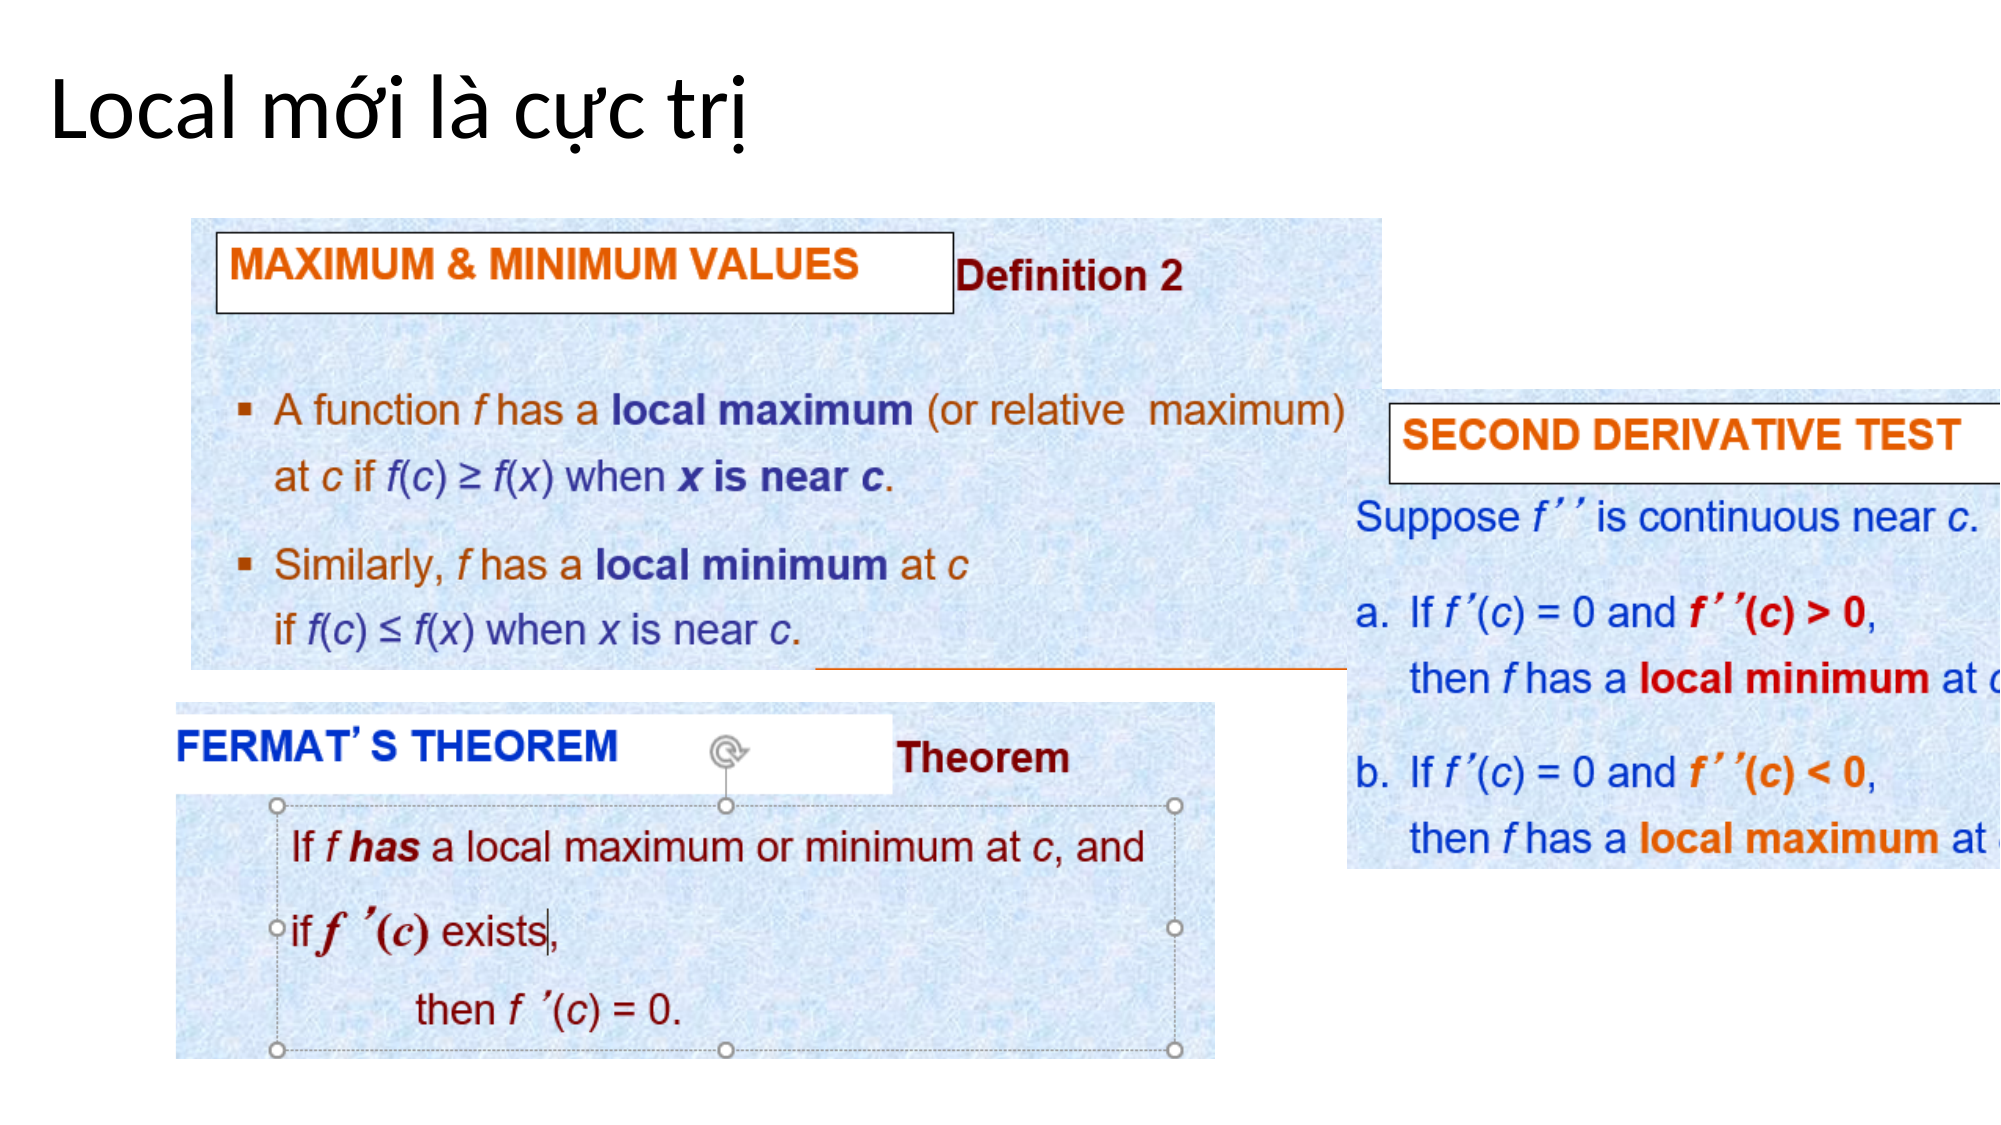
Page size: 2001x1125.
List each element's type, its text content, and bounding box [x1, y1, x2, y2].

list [190, 218, 1382, 671]
title Local mới là cực trị [34, 0, 1760, 218]
picture [175, 694, 1255, 1059]
picture [1347, 389, 2000, 869]
